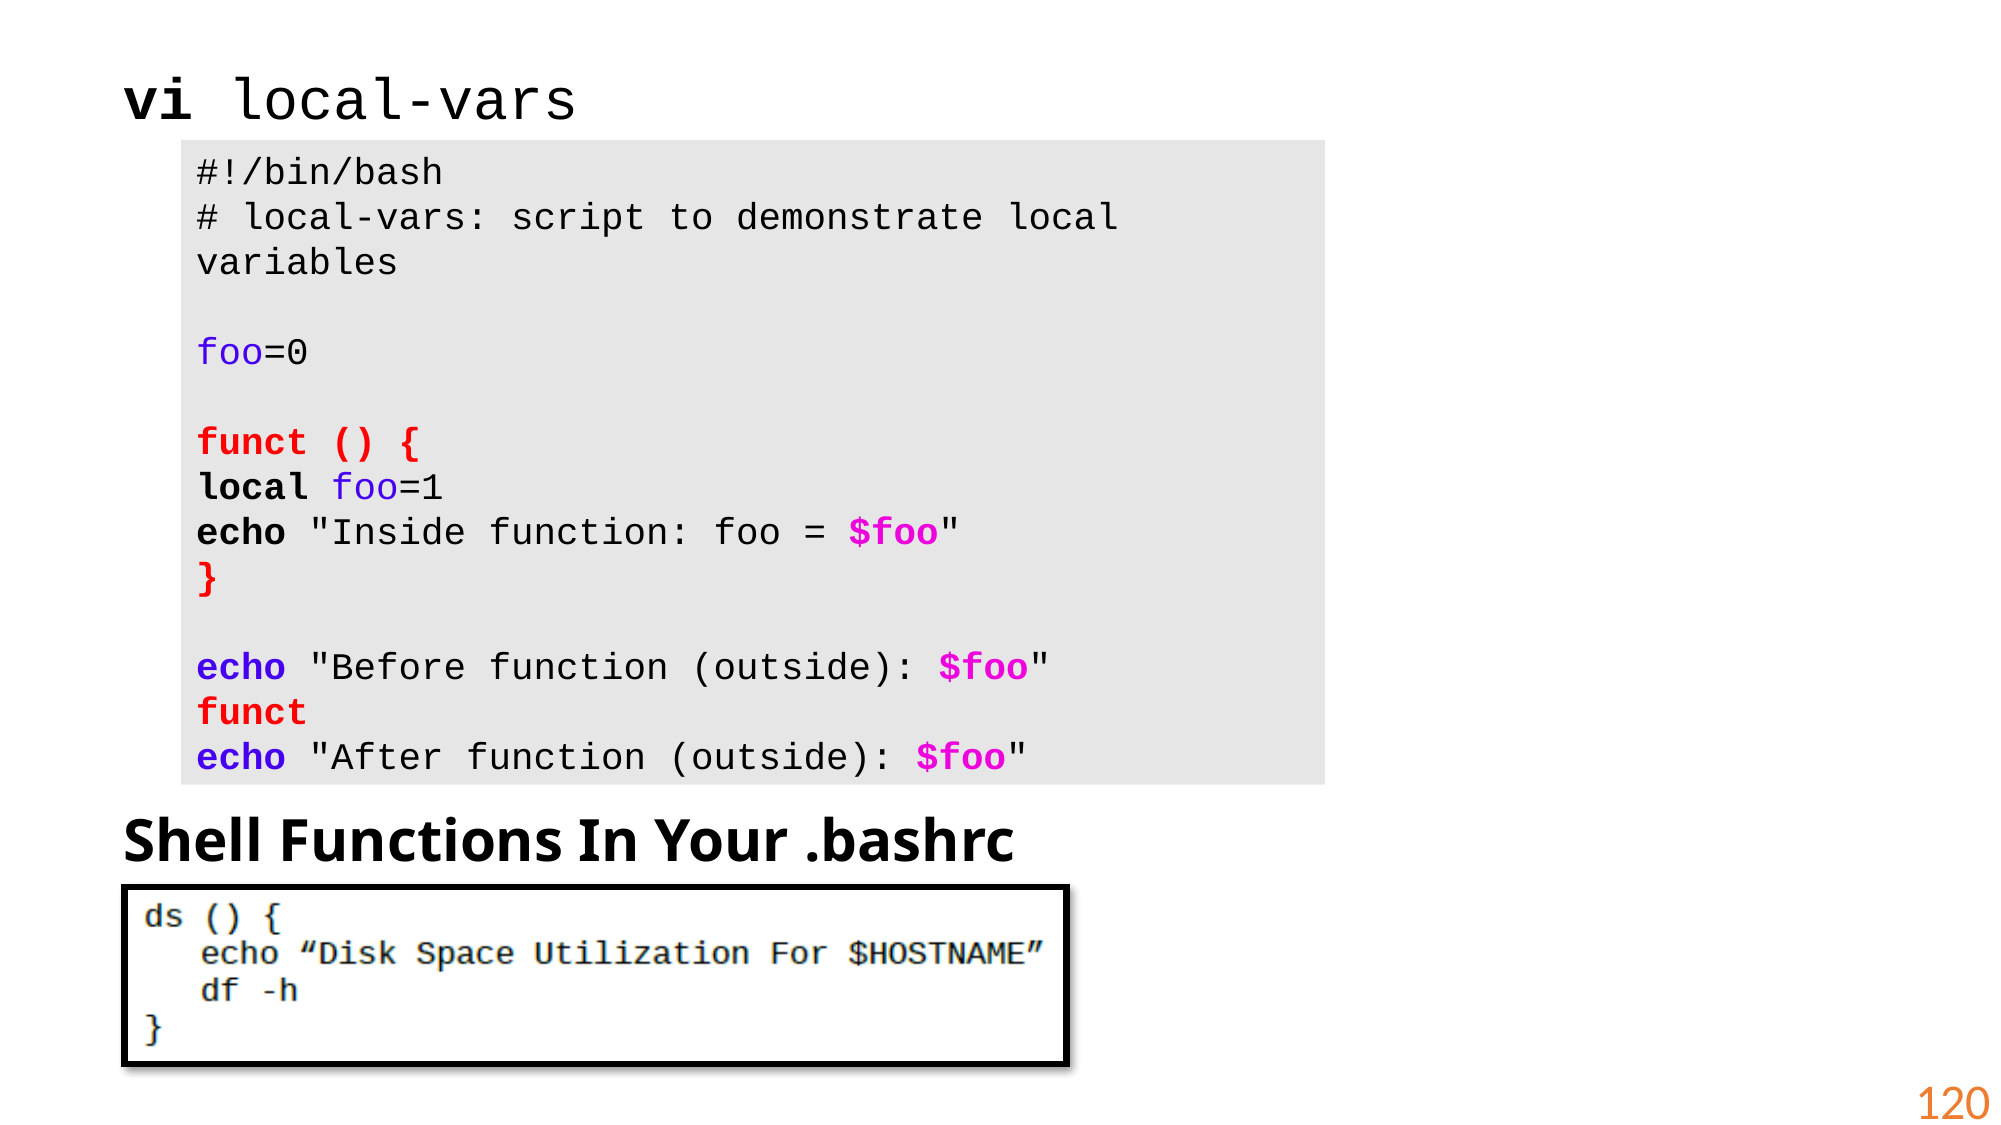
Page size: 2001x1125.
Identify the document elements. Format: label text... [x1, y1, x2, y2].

text_box #!/bin/bash # local-vars: script to demonstrate local variables foo=0 funct () { local foo=1 echo "Inside function: foo = $foo" } echo "Before function (outside): $foo" funct echo "After function (outside): $foo" [181, 139, 1325, 785]
text_box vi local-vars [108, 54, 1109, 139]
slide_number 120 [1556, 1069, 2000, 1125]
text_box Shell Functions In Your .bashrc File [108, 795, 1109, 951]
picture [127, 890, 1064, 1062]
